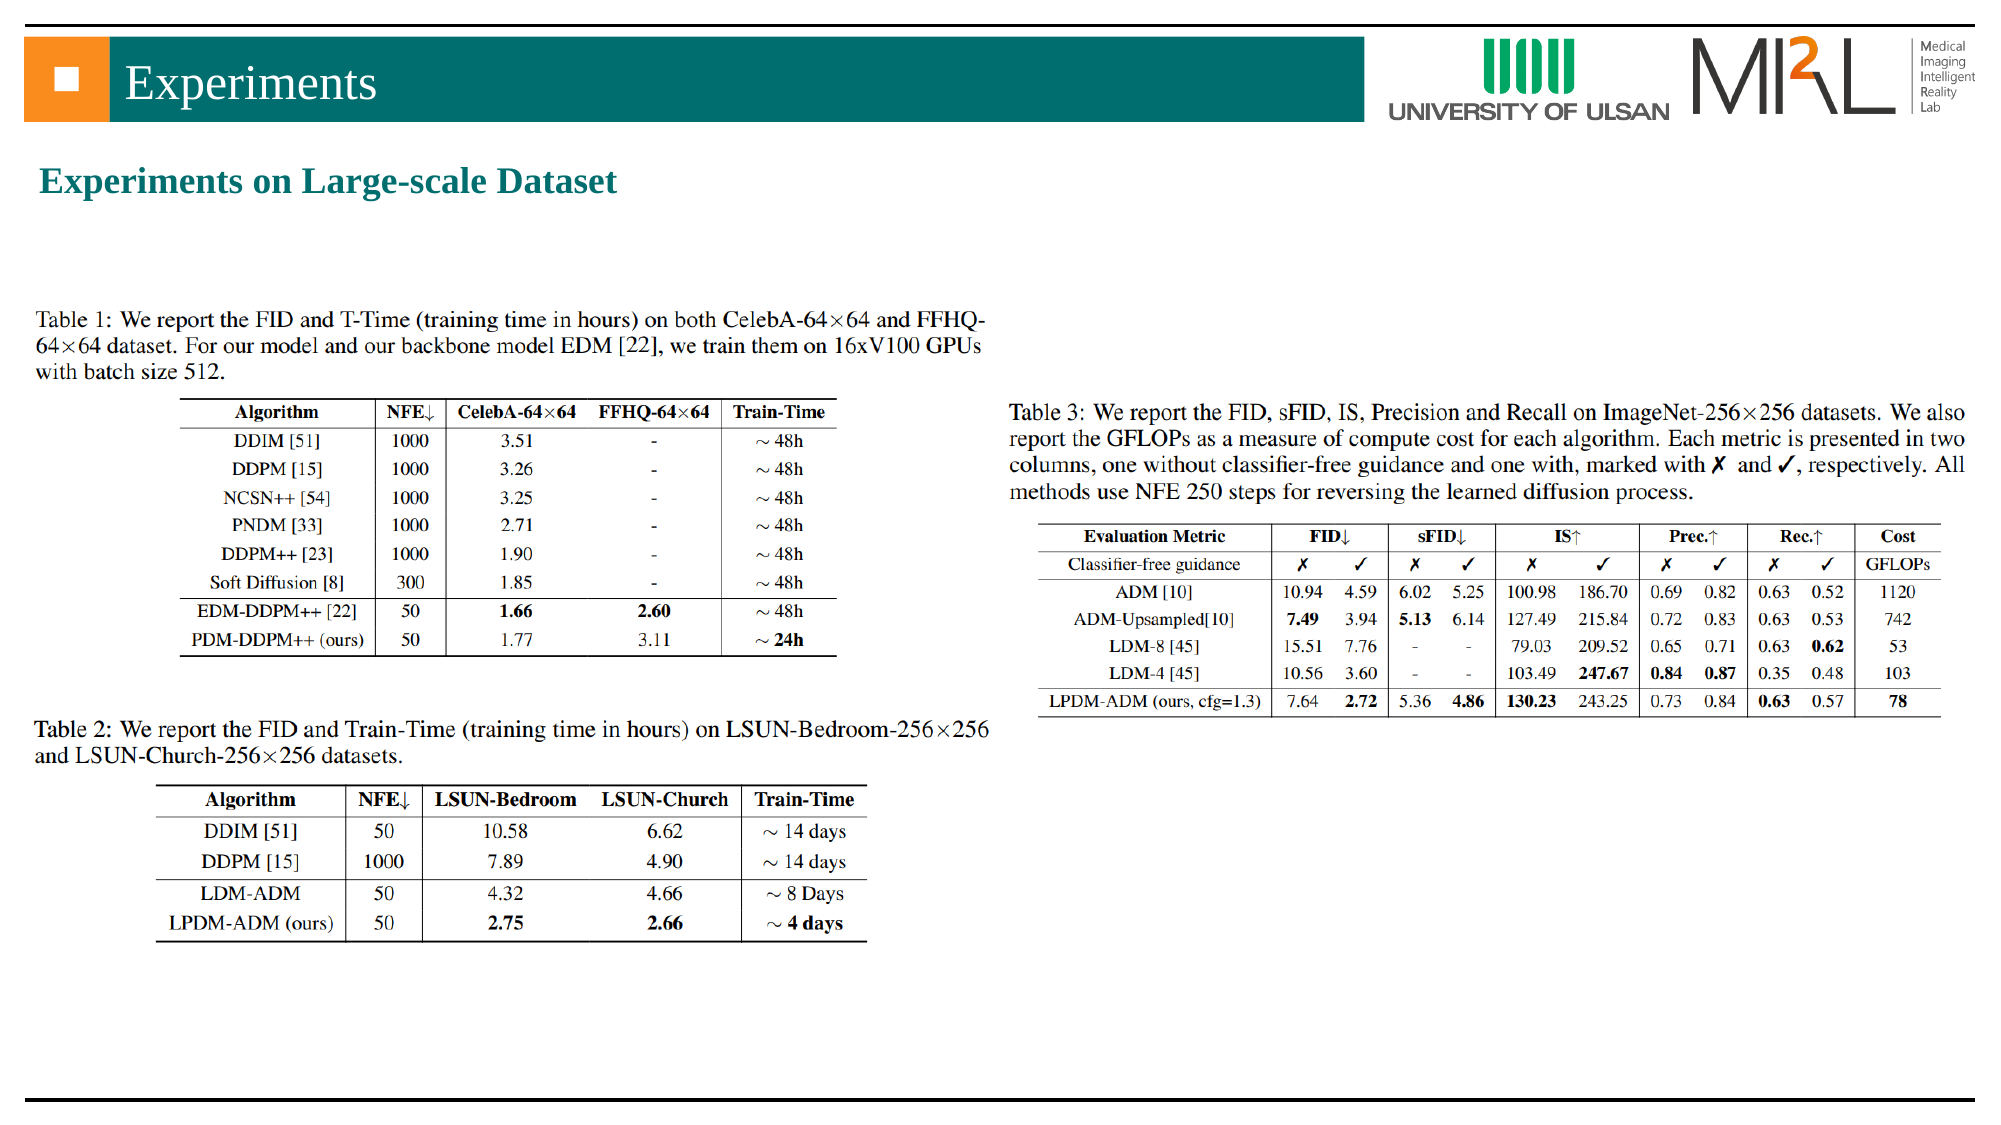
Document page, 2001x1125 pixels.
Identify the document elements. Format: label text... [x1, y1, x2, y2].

text_box ■ [24, 36, 110, 122]
picture [1382, 36, 1677, 122]
text_box Experiments on Large-scale Dataset [24, 148, 1975, 209]
picture [24, 299, 1975, 951]
text_box Experiments [110, 37, 1365, 122]
picture [1693, 36, 1976, 114]
